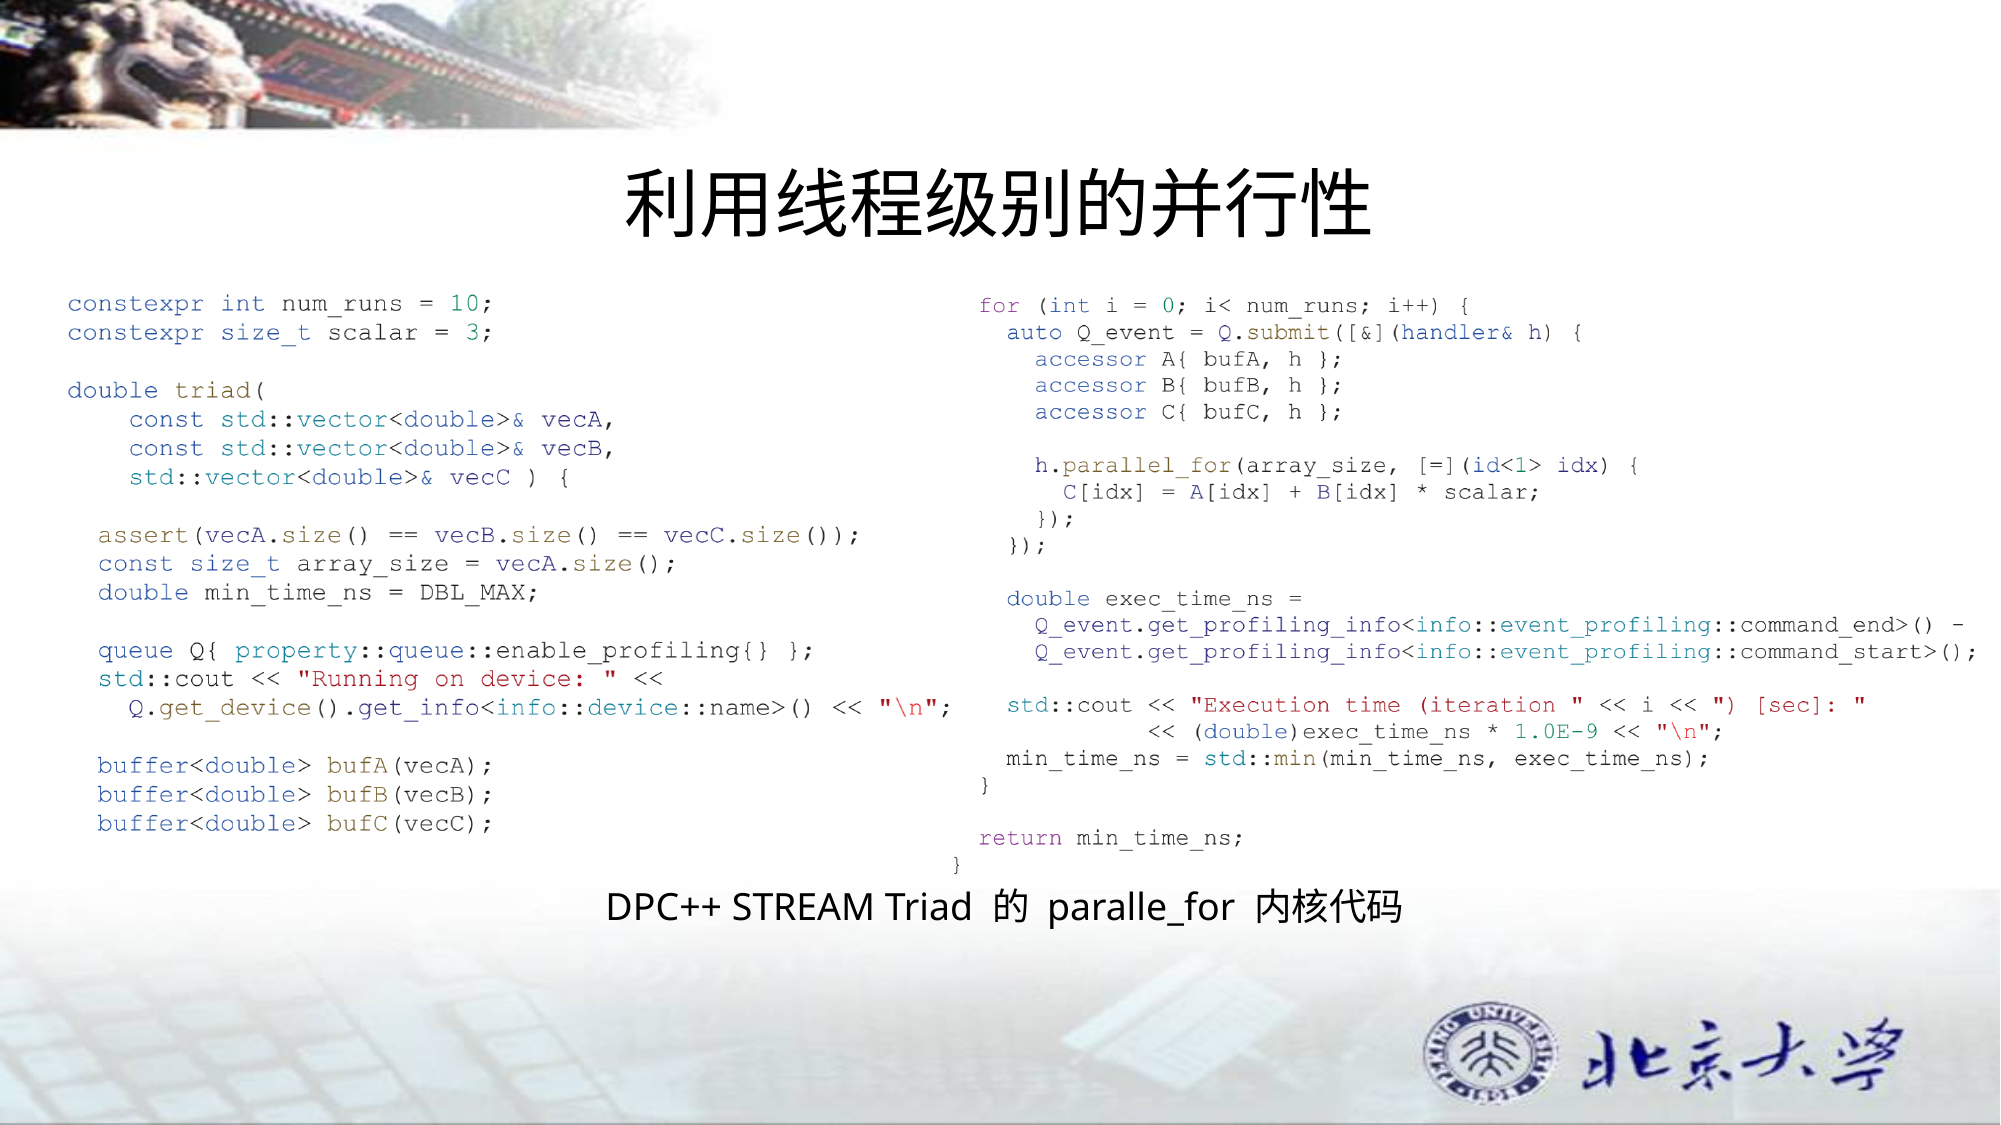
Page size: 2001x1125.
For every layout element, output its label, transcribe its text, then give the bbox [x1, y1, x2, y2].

picture [0, 0, 2000, 1125]
text_box DPC++ STREAM Triad 的 paralle_for 内核代码 [572, 875, 1429, 935]
title 利用线程级别的并行性 [99, 145, 1900, 258]
